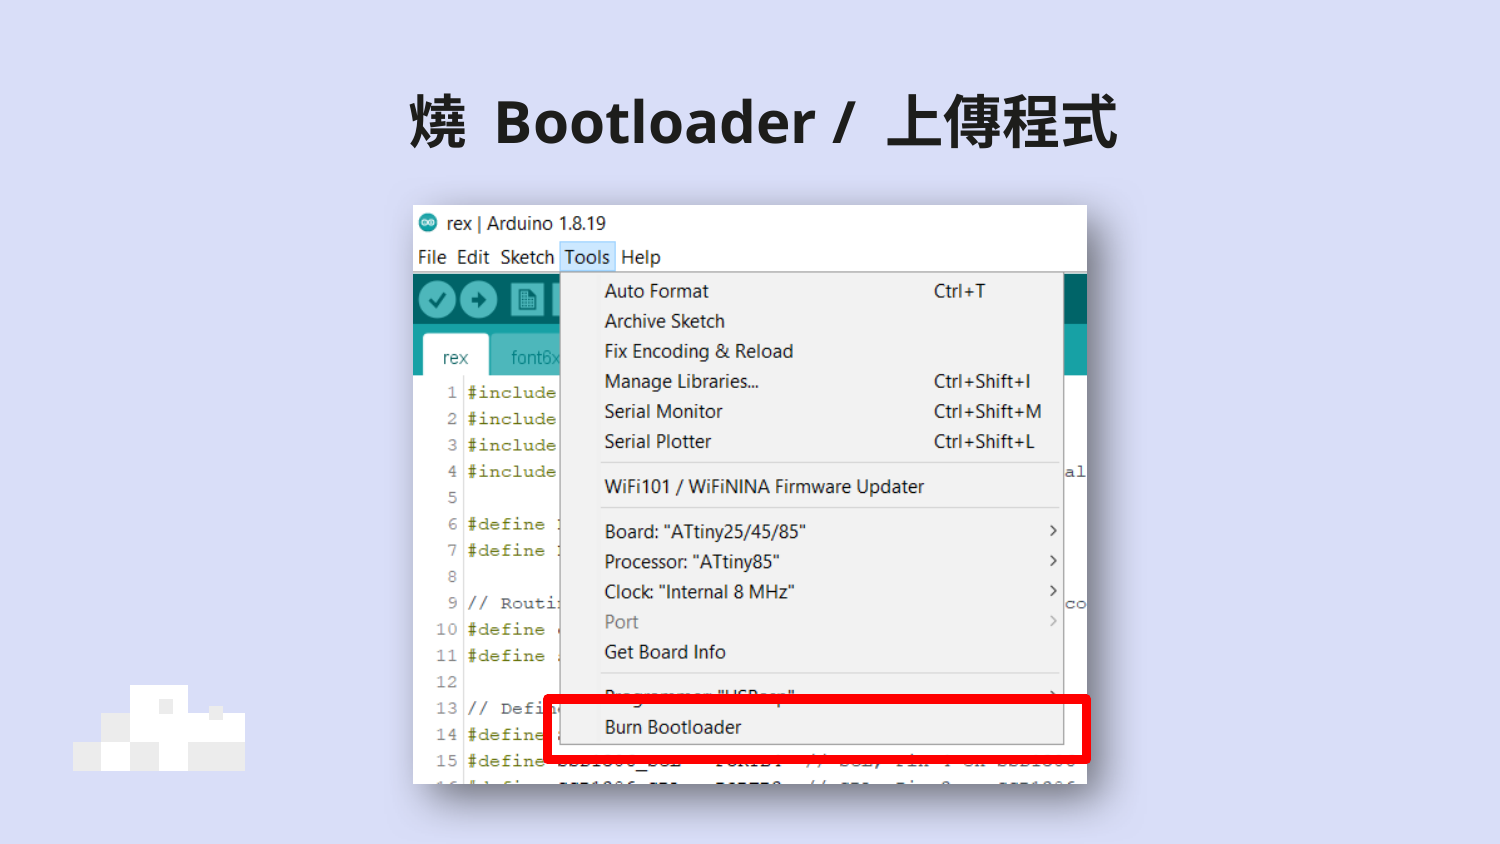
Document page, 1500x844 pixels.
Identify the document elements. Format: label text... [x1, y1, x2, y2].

picture [413, 205, 1087, 784]
text_box 燒 Bootloader / 上傳程式 [118, 72, 1382, 167]
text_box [72, 684, 246, 771]
